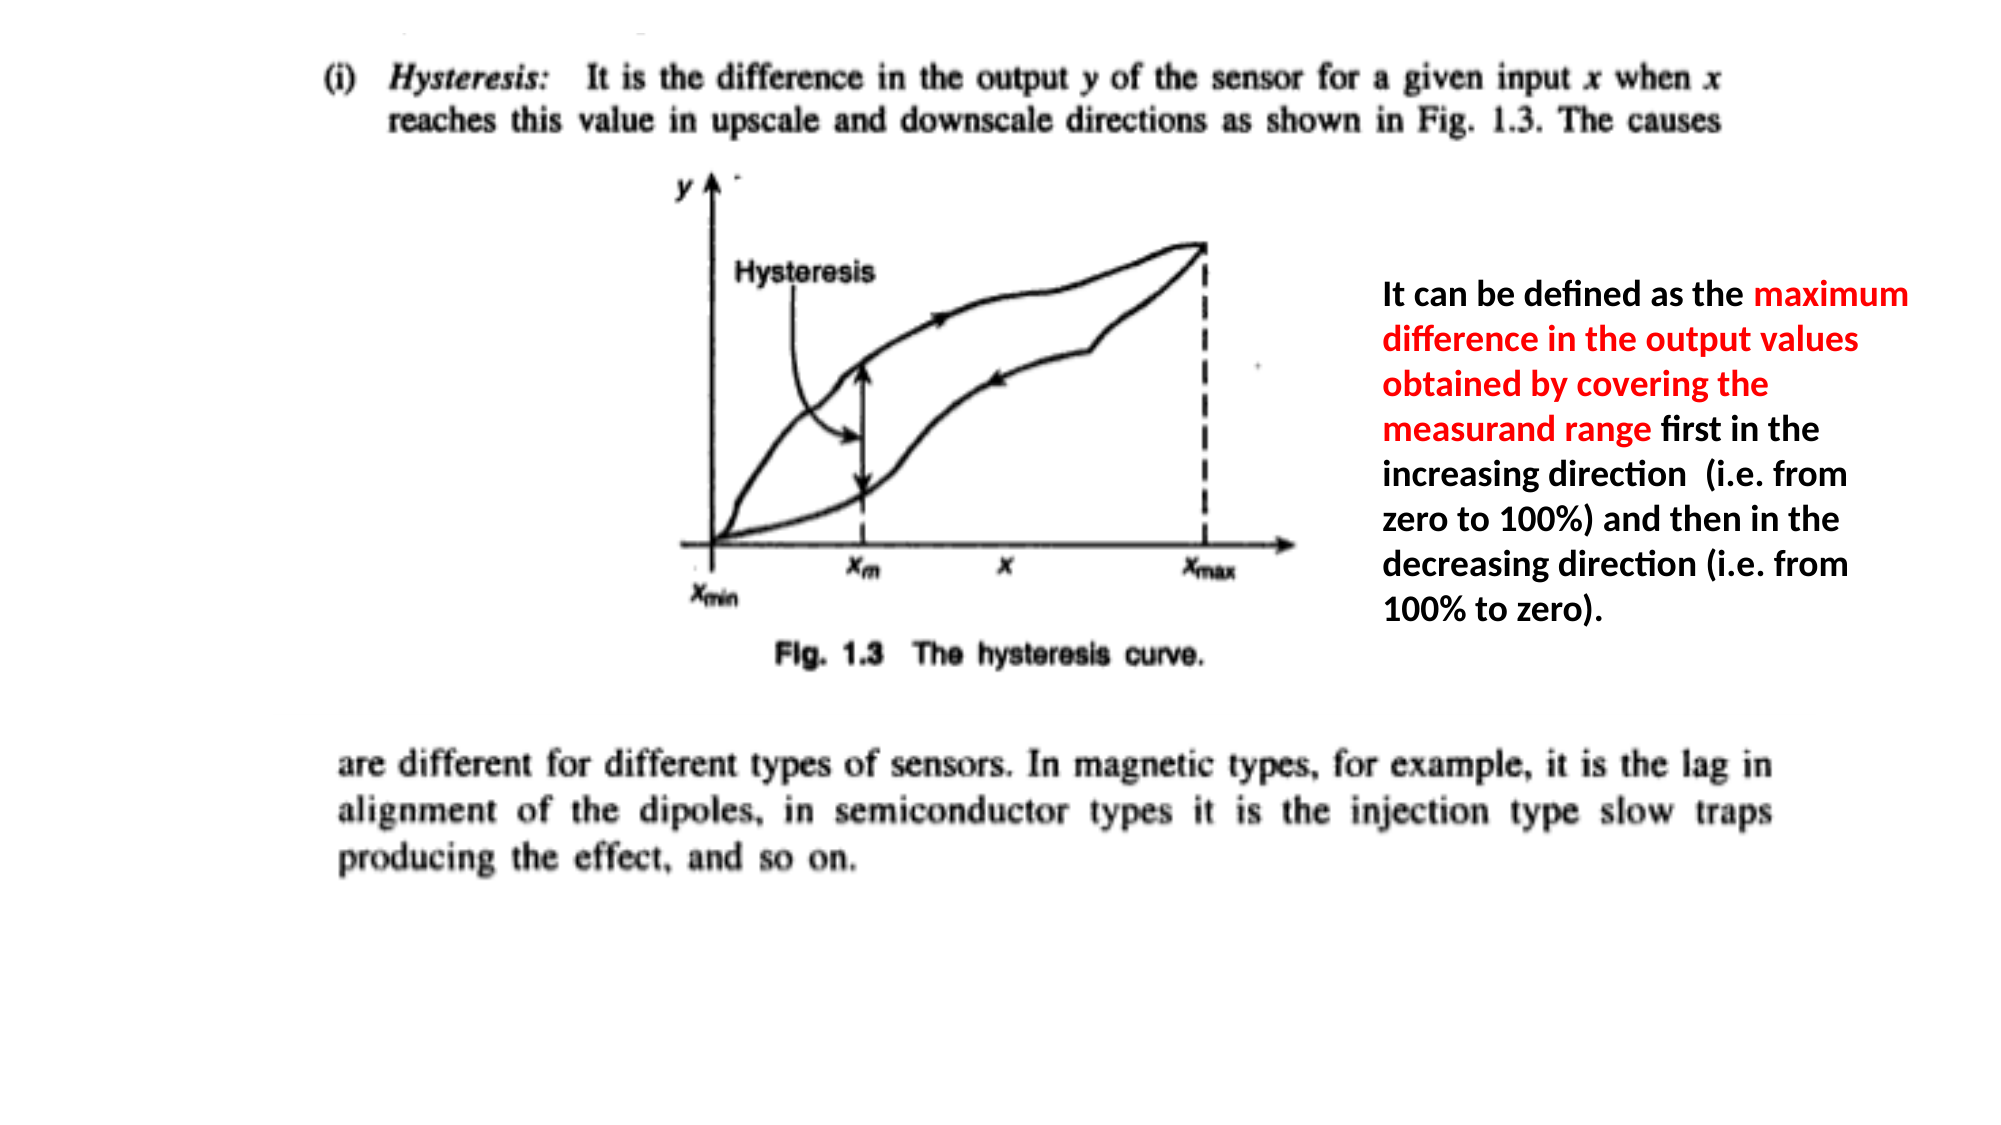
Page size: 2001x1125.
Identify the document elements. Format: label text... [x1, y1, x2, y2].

text_box It can be defined as the maximum difference in the output values obtained by covering the measurand range first in the increasing direction (i.e. from zero to 100%) and then in the decreasing direction (i.e. from 100% to zero). [1774, 261, 1937, 637]
picture [273, 713, 1816, 898]
picture [295, 33, 1774, 706]
